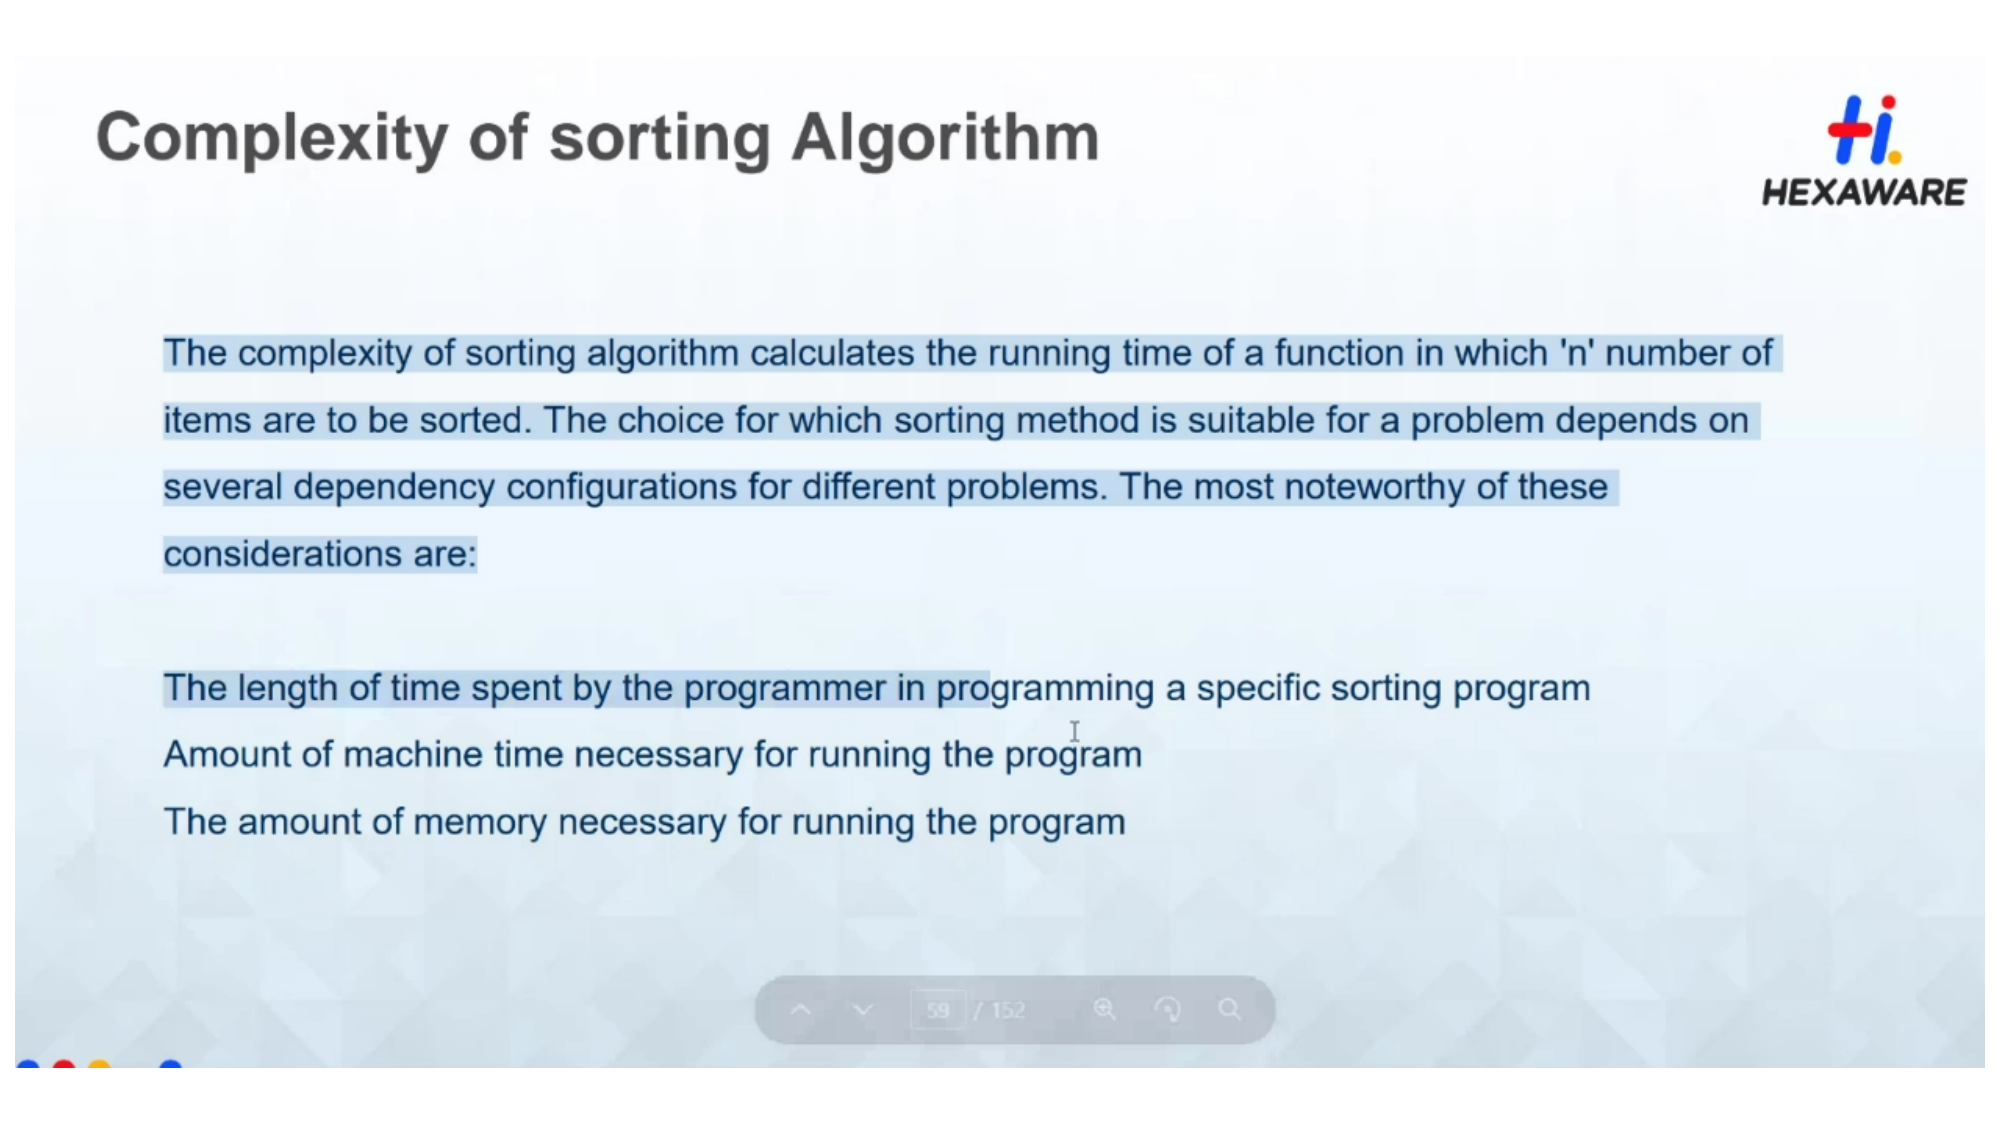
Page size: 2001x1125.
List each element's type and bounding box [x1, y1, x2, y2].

picture [15, 56, 1985, 1068]
